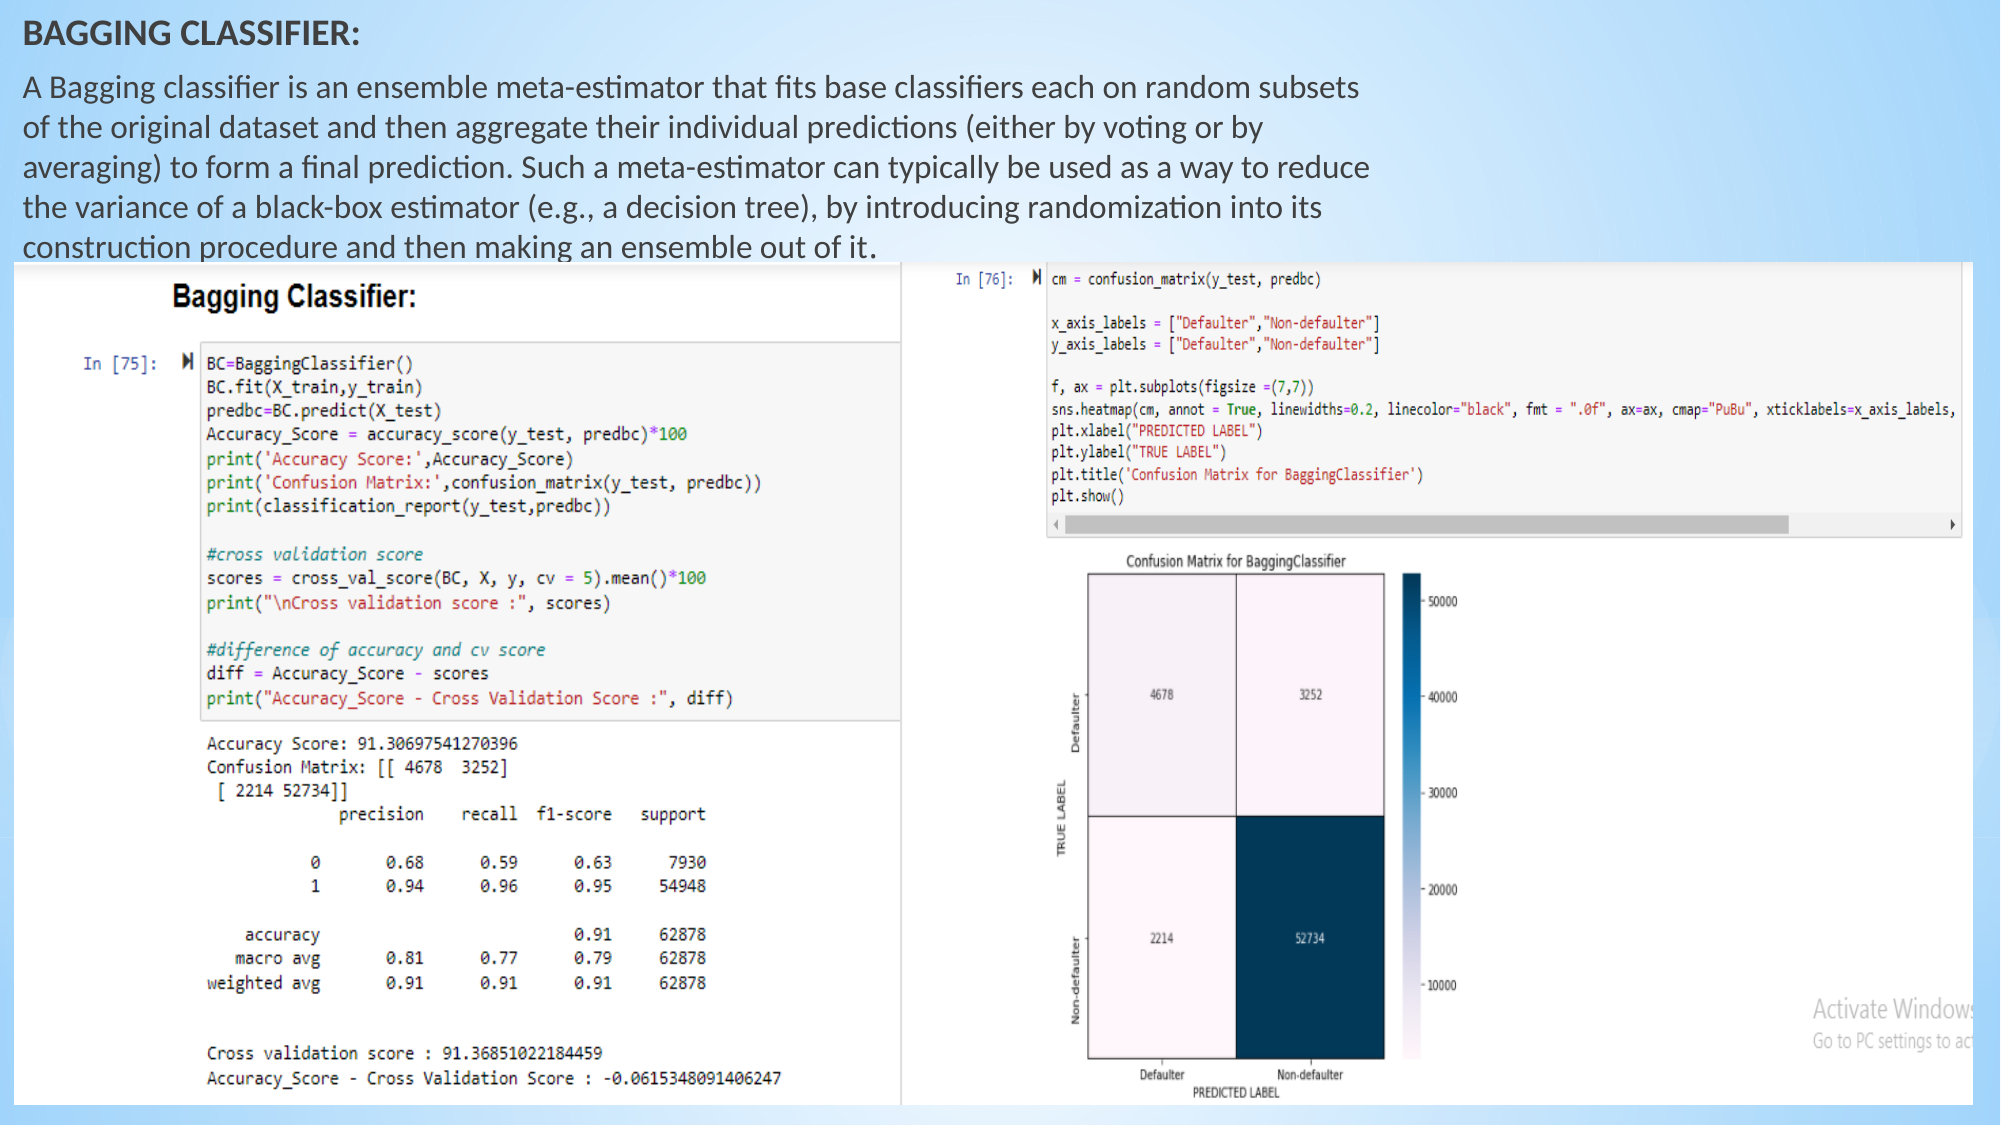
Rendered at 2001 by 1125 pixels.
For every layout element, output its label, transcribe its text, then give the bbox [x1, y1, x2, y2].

list BAGGING CLASSIFIER: A Bagging classifier is an ensemble meta-estimator that fits base classifiers each on random subsets of the original dataset and then aggregate their individual predictions (either by voting or by averaging) to form a final prediction. Such a meta-estimator can typically be used as a way to reduce the variance of a black-box estimator (e.g., a decision tree), by introducing randomization into its construction procedure and then making an ensemble out of it. [0, 0, 1400, 570]
picture [13, 262, 1973, 1106]
